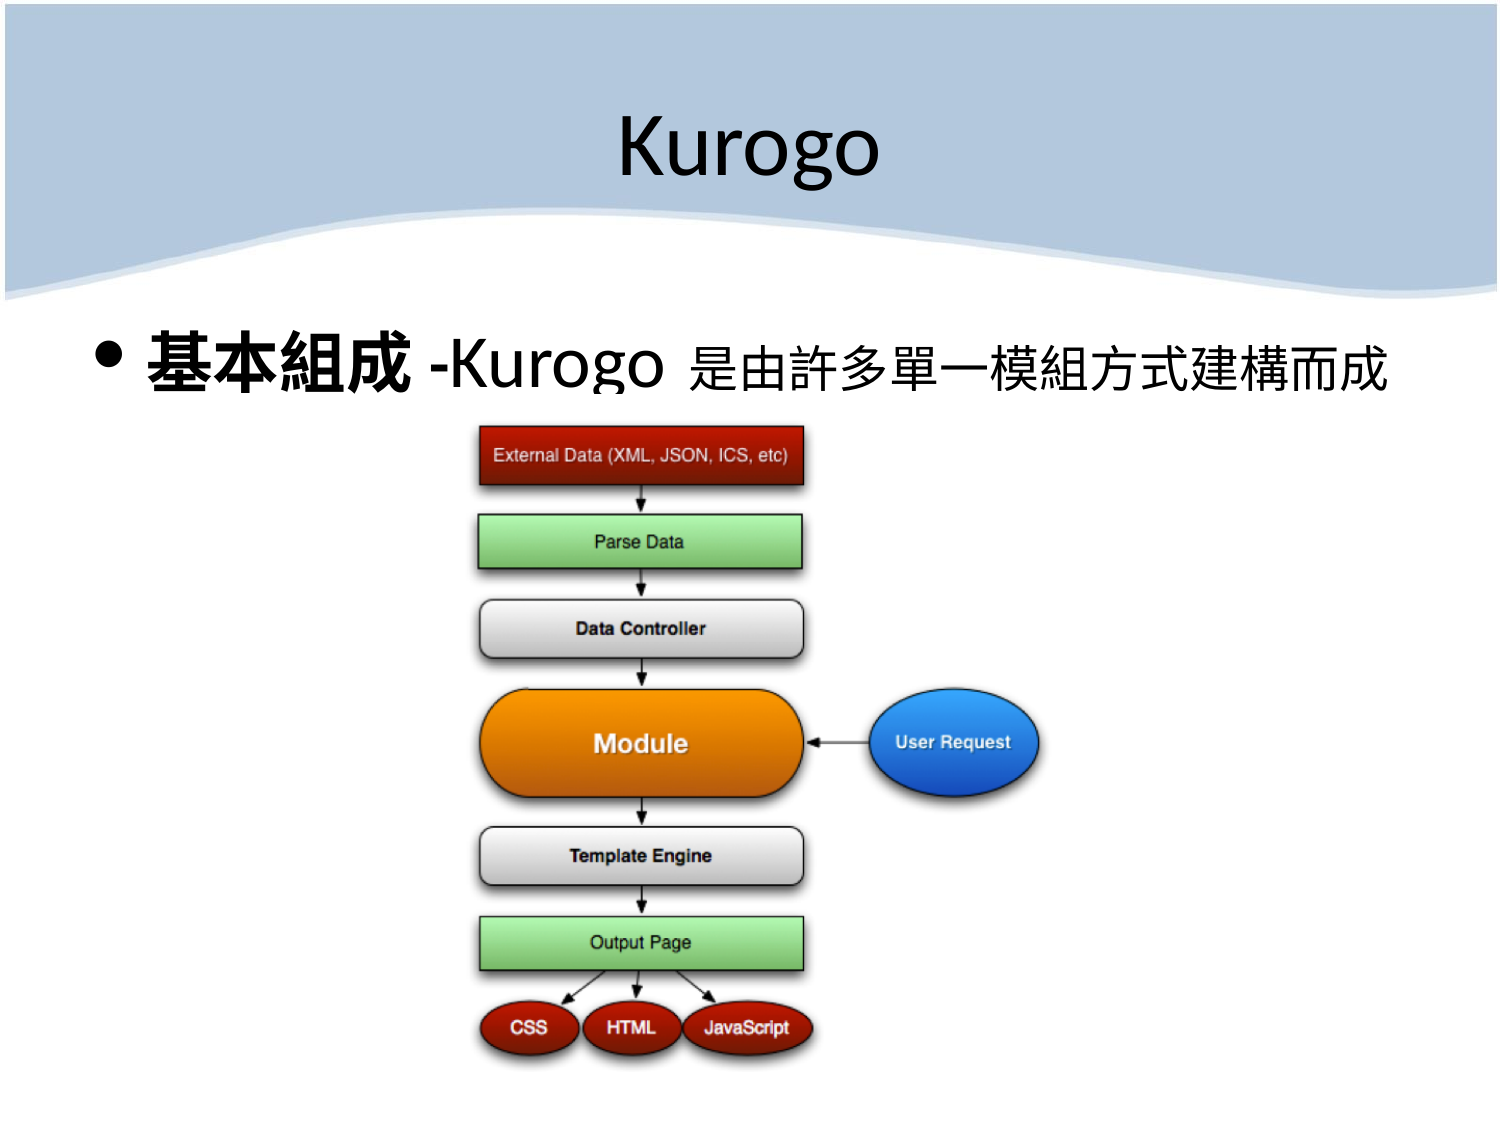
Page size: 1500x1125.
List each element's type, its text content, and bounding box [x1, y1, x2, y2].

text_box [442, 394, 1058, 1072]
picture [0, 0, 1500, 1125]
list 基本組成-Kurogo 是由許多單一模組方式建構而成 [75, 304, 1425, 1048]
title Kurogo [75, 45, 1425, 233]
